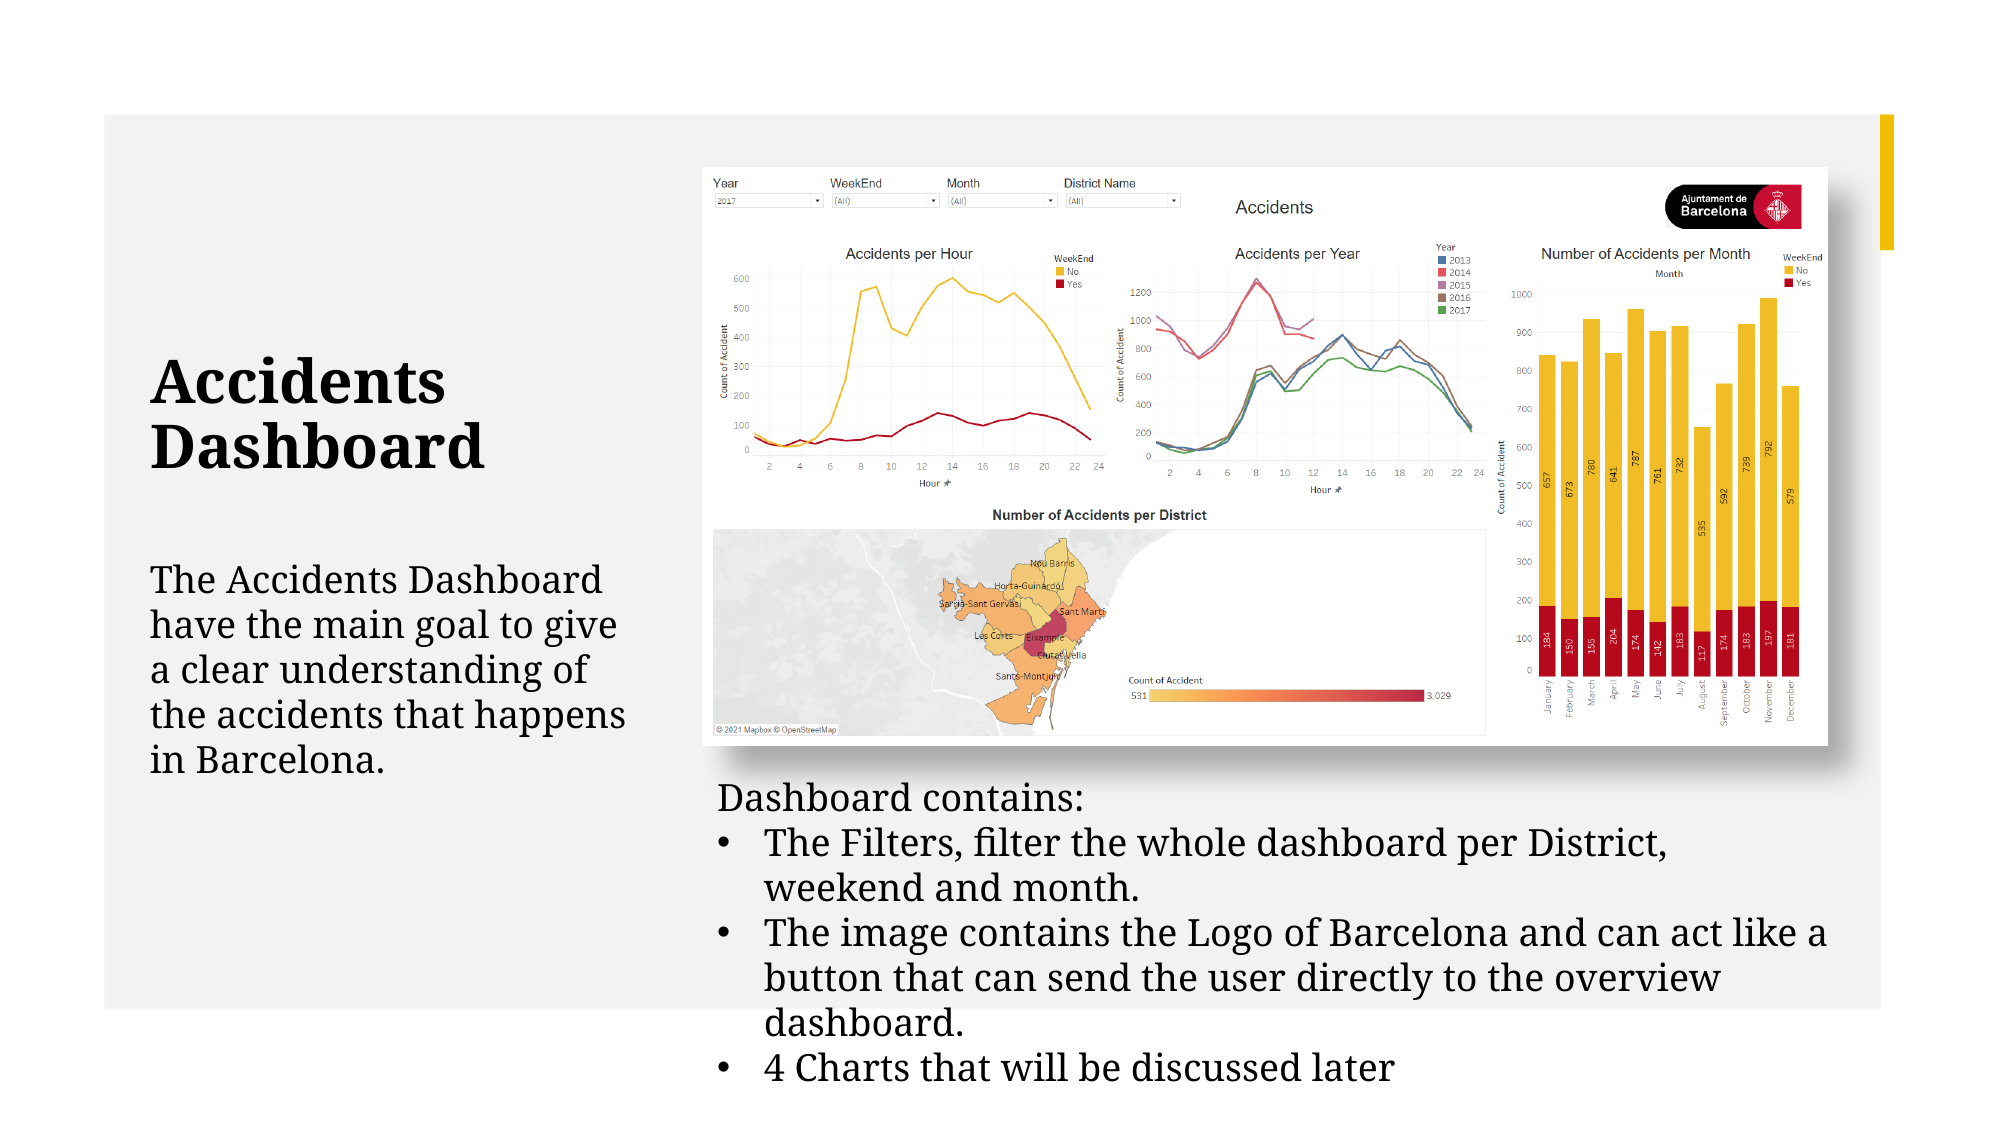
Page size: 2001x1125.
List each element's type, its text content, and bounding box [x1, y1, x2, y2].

text_box [103, 114, 1882, 1010]
text_box Dashboard contains: The Filters, filter the whole dashboard per District, weekend and month. The image contains the Logo of Barcelona and can act like a button that can send the user directly to the overview dashboard. 4 Charts that will be discussed later [702, 766, 1846, 1097]
text_box The Accidents Dashboard have the main goal to give a clear understanding of the accidents that happens in Barcelona. [135, 548, 653, 789]
title Accidents Dashboard [135, 342, 653, 491]
picture [702, 166, 1828, 746]
picture [1880, 114, 1894, 257]
